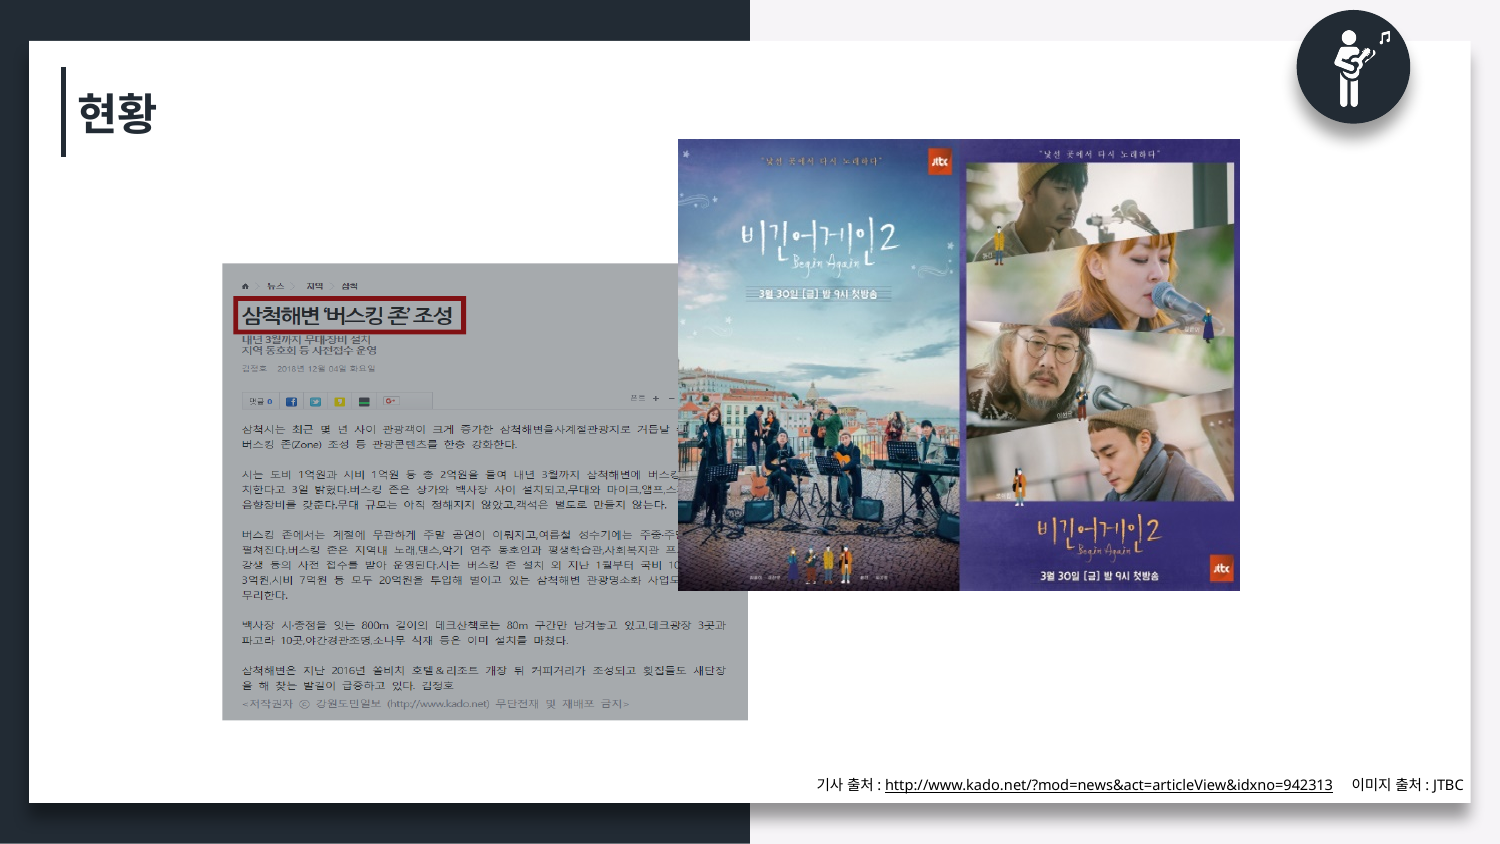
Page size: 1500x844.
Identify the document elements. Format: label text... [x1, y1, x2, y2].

text_box [221, 262, 749, 721]
picture [678, 139, 1240, 591]
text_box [233, 273, 741, 716]
text_box 현황 [62, 79, 185, 147]
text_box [1303, 14, 1410, 123]
text_box 기사 출처: http://www.kado.net/?mod=news&act=articleView&idxno=942313 이미지 출처: JTBC [801, 768, 1500, 803]
